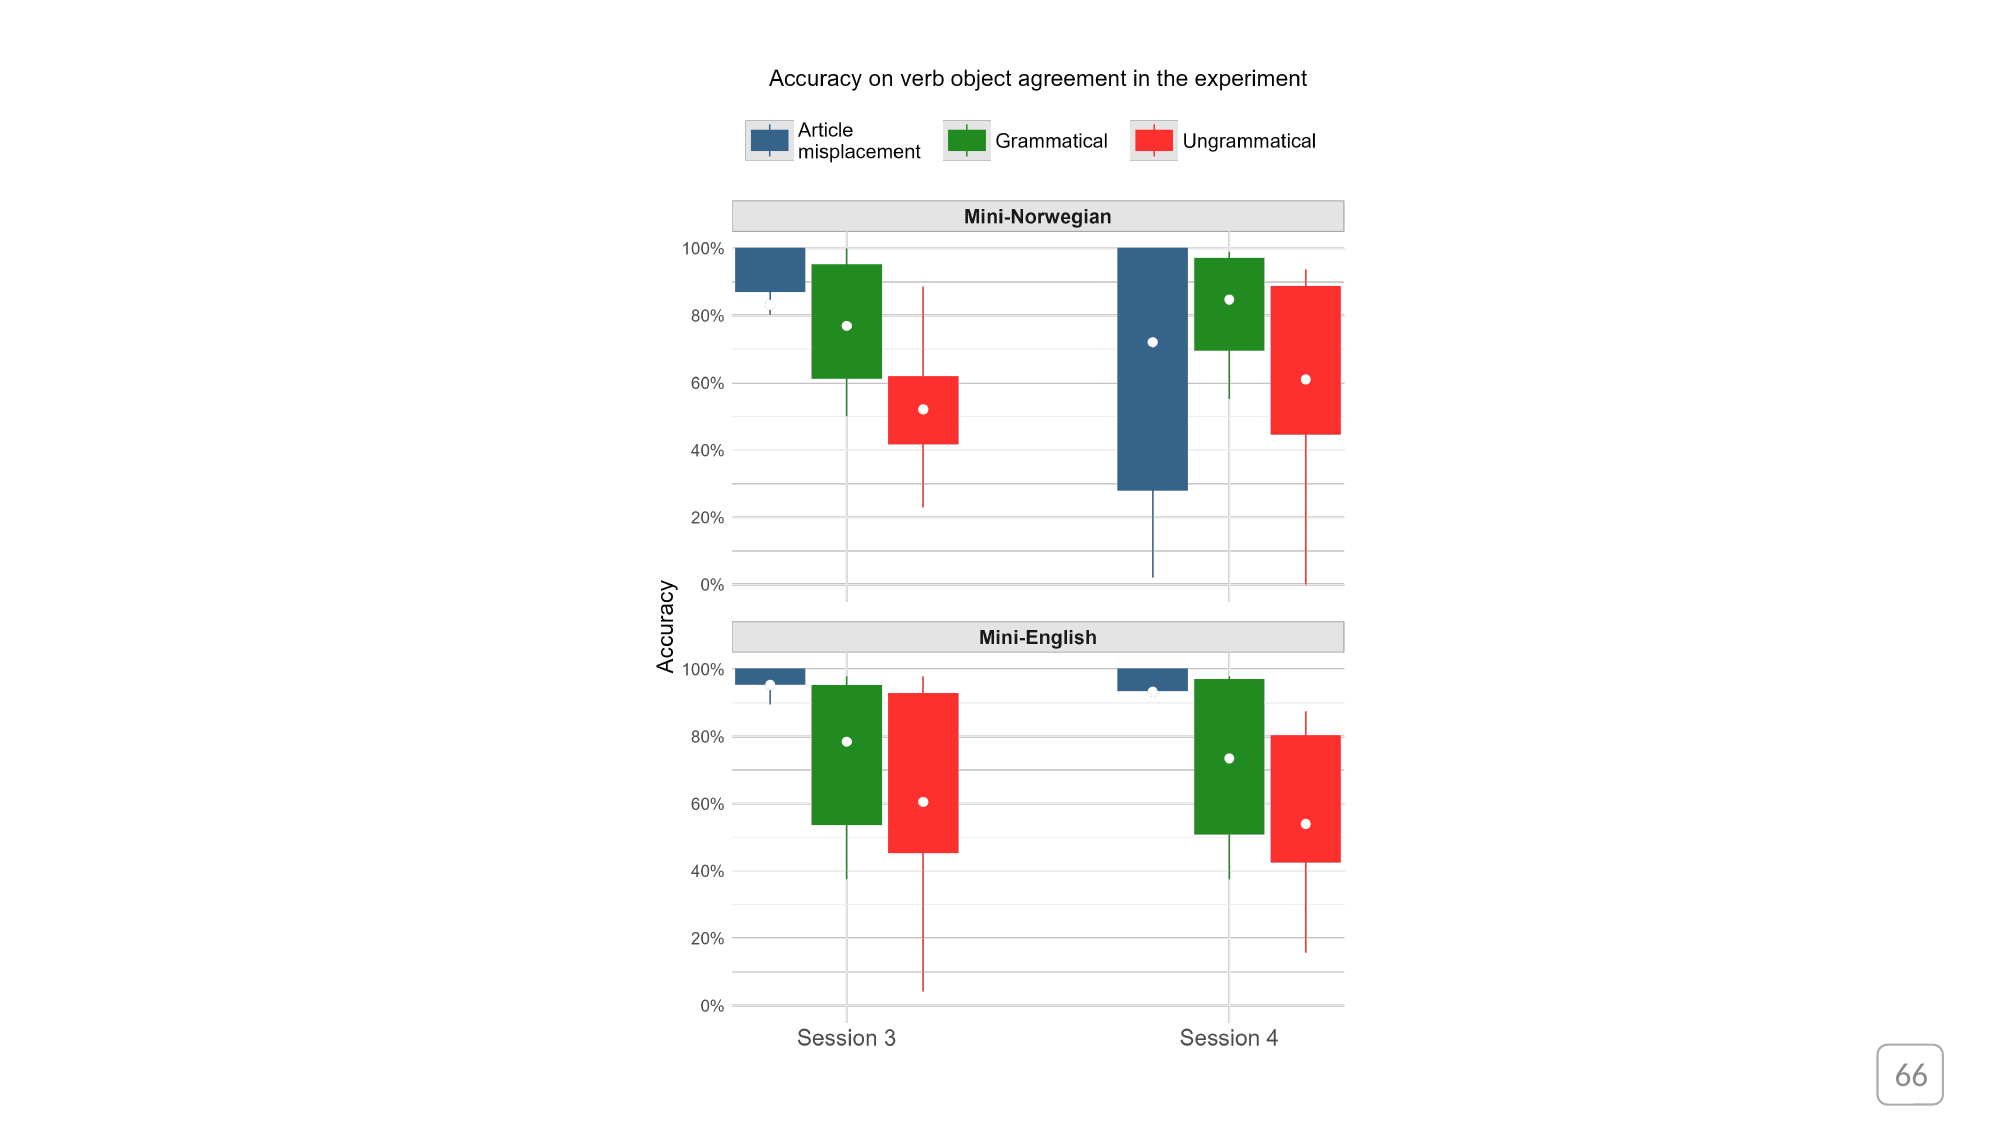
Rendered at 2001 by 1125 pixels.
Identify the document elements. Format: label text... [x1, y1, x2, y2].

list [642, 51, 1358, 1074]
slide_number 66 [1493, 1042, 1943, 1103]
